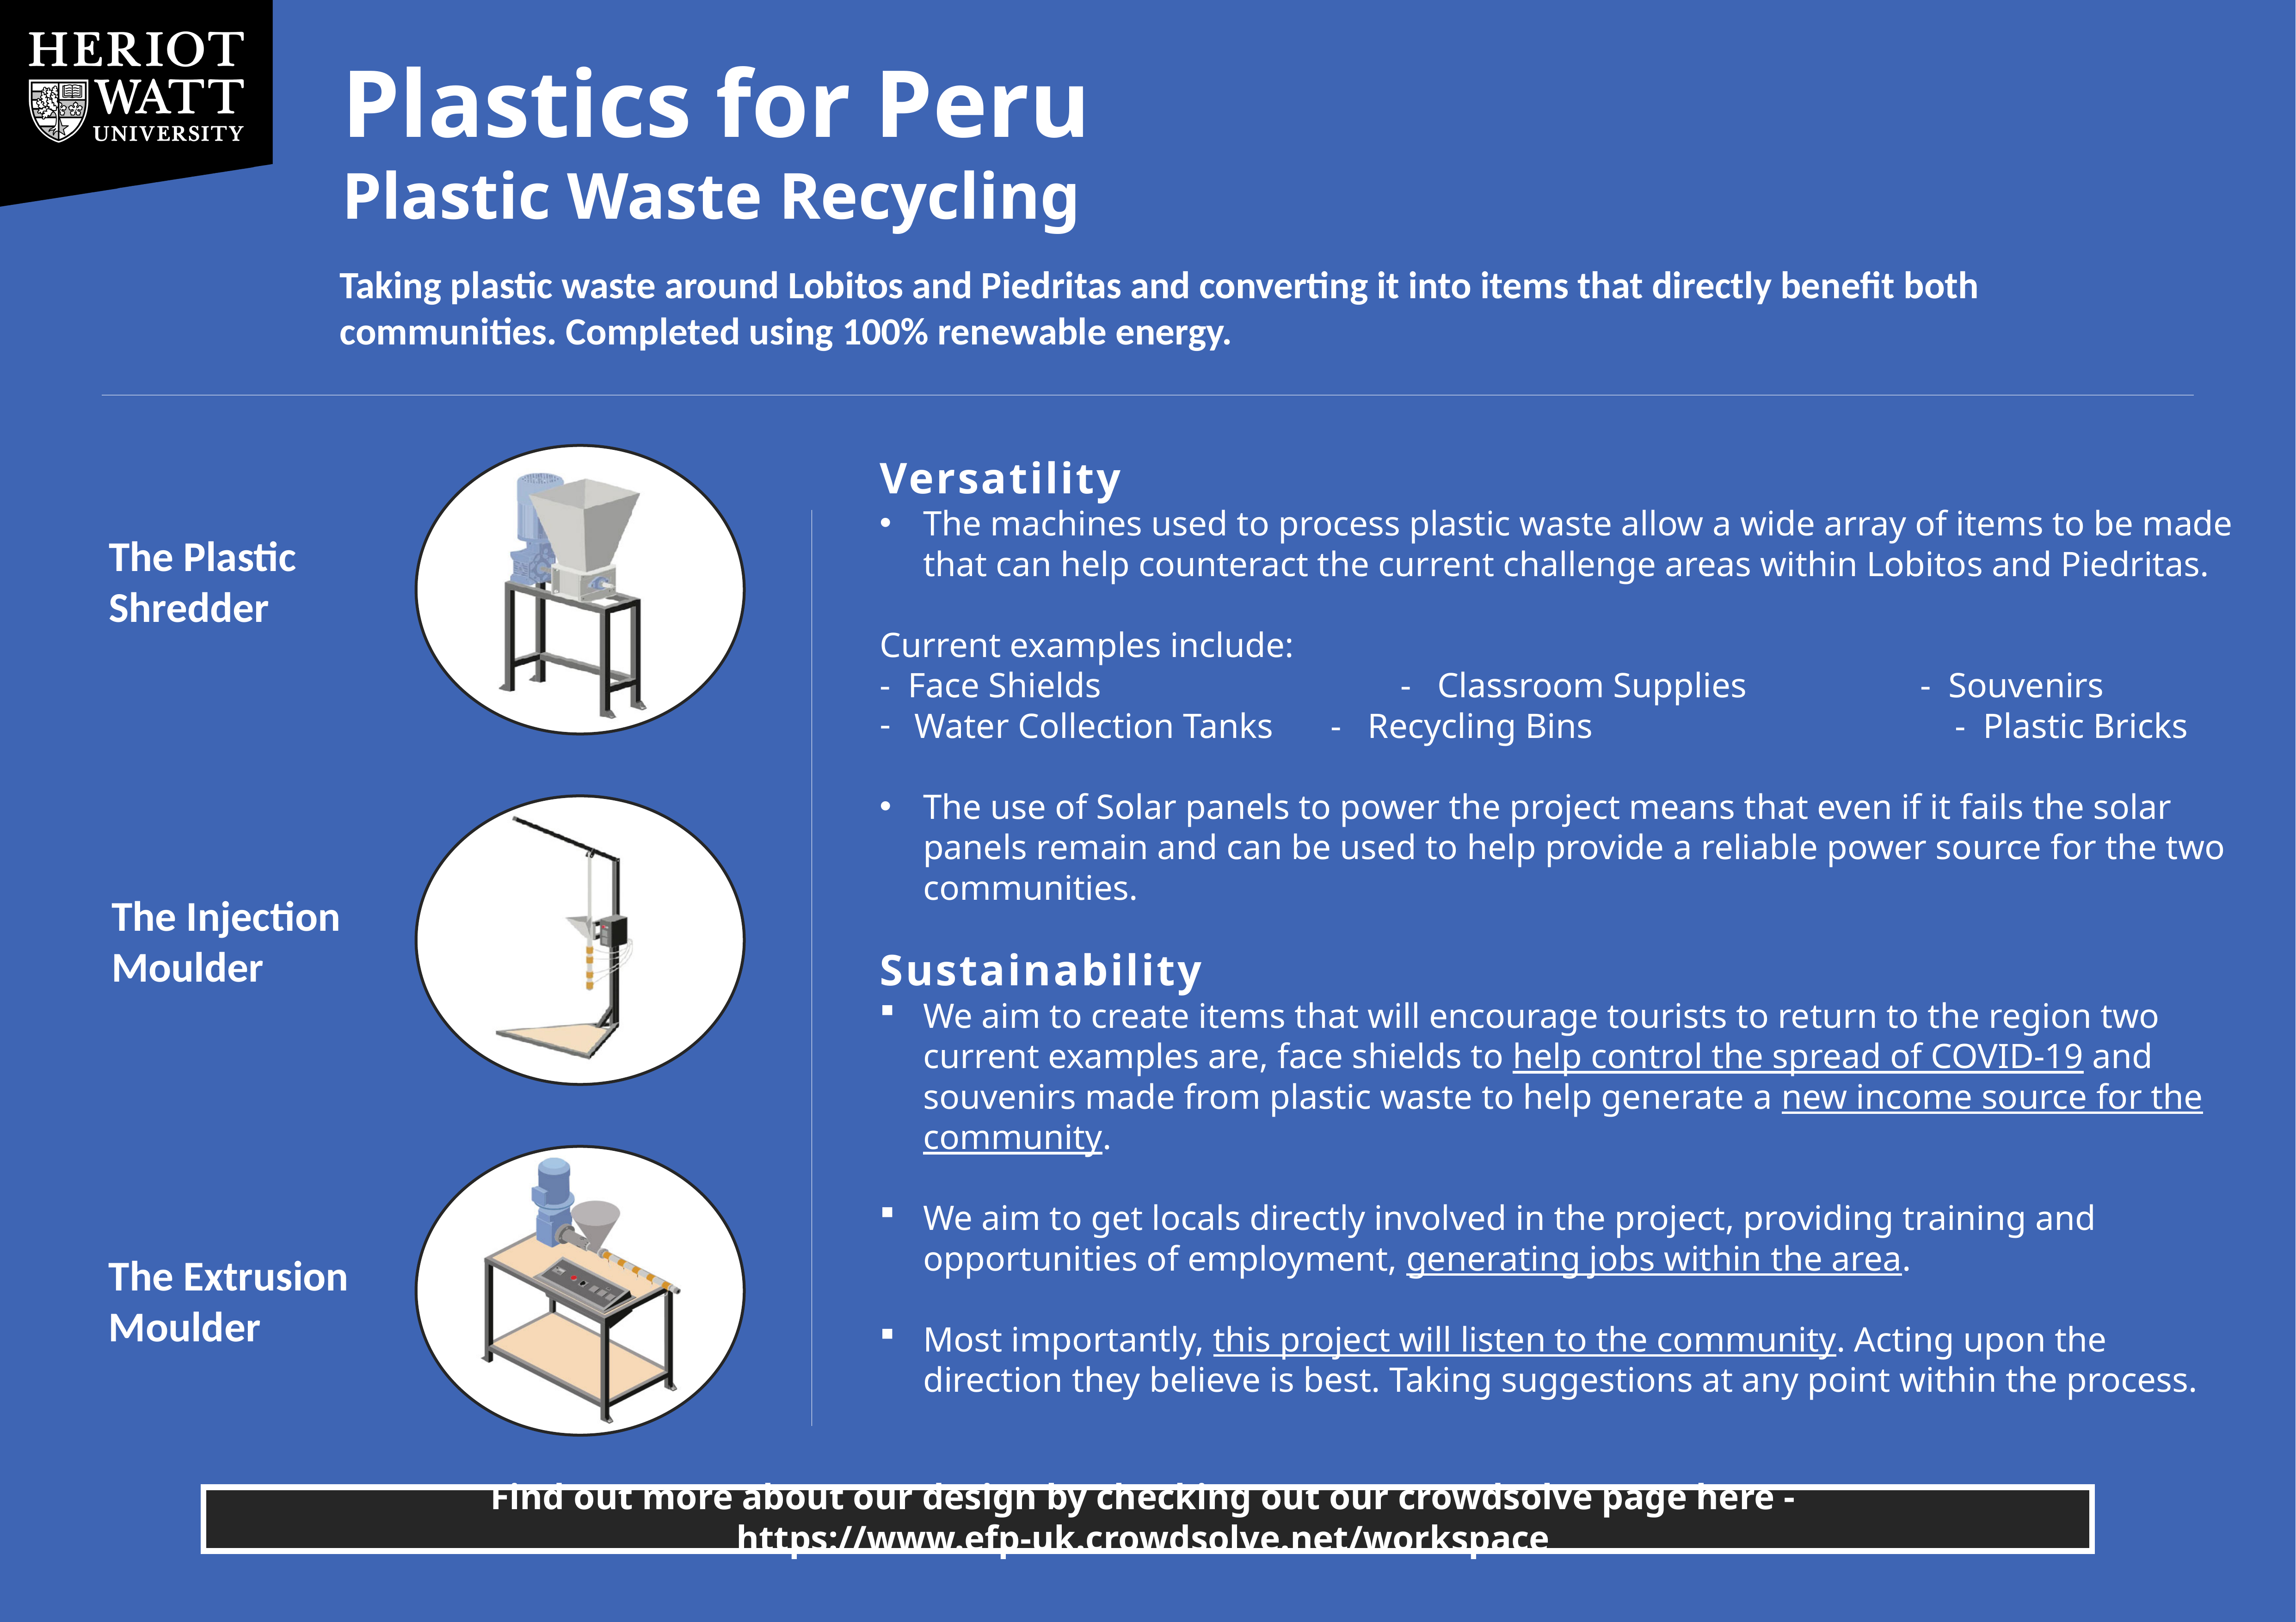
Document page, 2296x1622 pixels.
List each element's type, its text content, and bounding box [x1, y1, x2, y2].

text_box Sustainability We aim to create items that will encourage tourists to return to the region two current examples are, face shields to help control the spread of COVID-19 and souvenirs made from plastic waste to help generate a new income source for the community. We aim to get locals directly involved in the project, providing training and opportunities of employment, generating jobs within the area. Most importantly, this project will listen to the community. Acting upon the direction they believe is best. Taking suggestions at any point within the process. [873, 914, 2279, 1486]
picture [0, 0, 286, 252]
text_box Versatility The machines used to process plastic waste allow a wide array of items to be made that can help counteract the current challenge areas within Lobitos and Piedritas. Current examples include: - Face Shields - Classroom Supplies - Souvenirs Water Collection Tanks - Recycling Bins - Plastic Bricks The use of Solar panels to power the project means that even if it fails the solar panels remain and can be used to help provide a reliable power source for the two communities. [873, 422, 2253, 952]
text_box Find out more about our design by checking out our crowdsolve page here - https://www.efp-uk.crowdsolve.net/workspace [203, 1487, 2093, 1552]
text_box Plastics for Peru Plastic Waste Recycling [335, 41, 1247, 235]
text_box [102, 445, 745, 1435]
text_box Taking plastic waste around Lobitos and Piedritas and converting it into items that directly benefit both communities. Completed using 100% renewable energy. [332, 257, 2062, 356]
